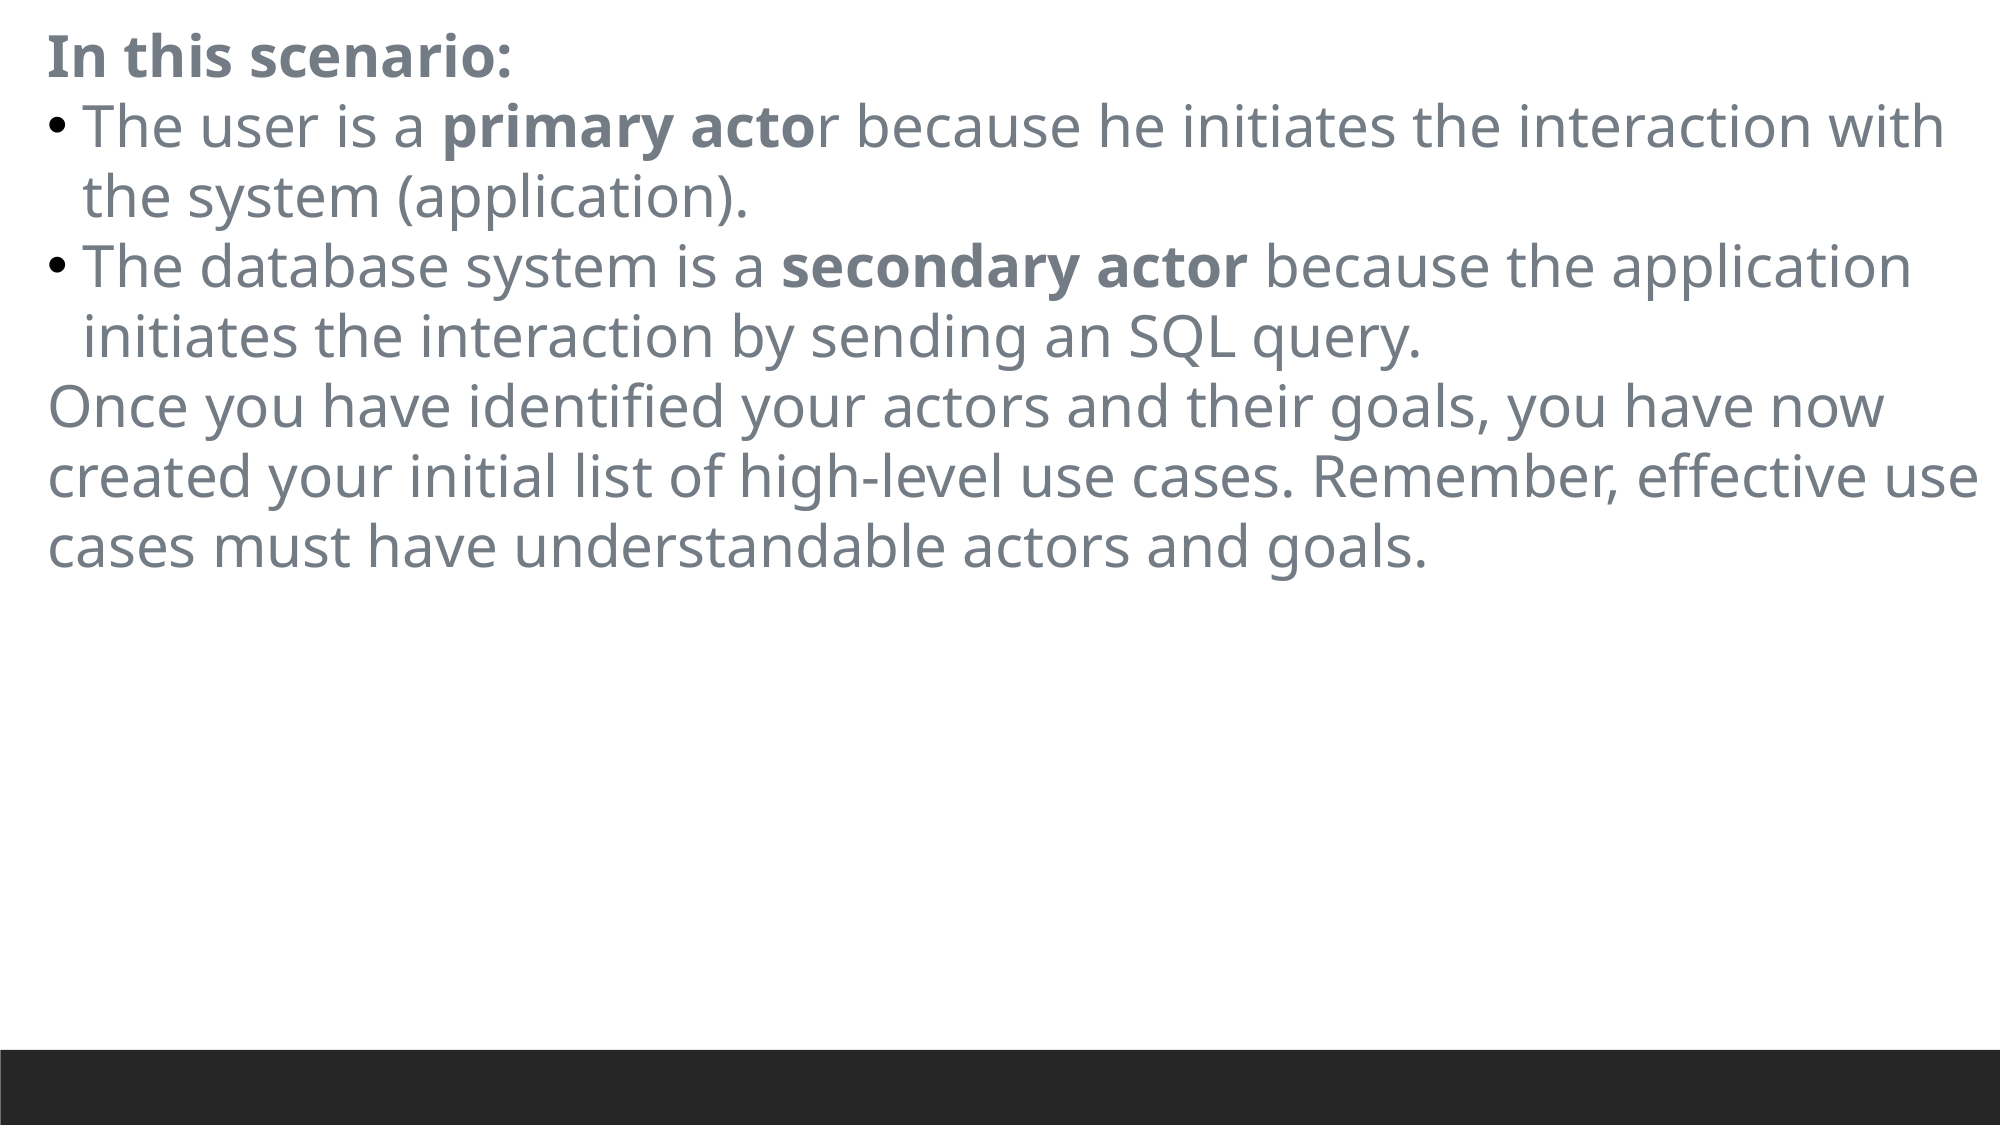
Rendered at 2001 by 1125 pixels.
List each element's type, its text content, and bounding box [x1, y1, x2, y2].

text_box In this scenario: The user is a primary actor because he initiates the interaction with the system (application). The database system is a secondary actor because the application initiates the interaction by sending an SQL query. Once you have identified your actors and their goals, you have now created your initial list of high-level use cases. Remember, effective use cases must have understandable actors and goals. [32, 12, 2000, 587]
